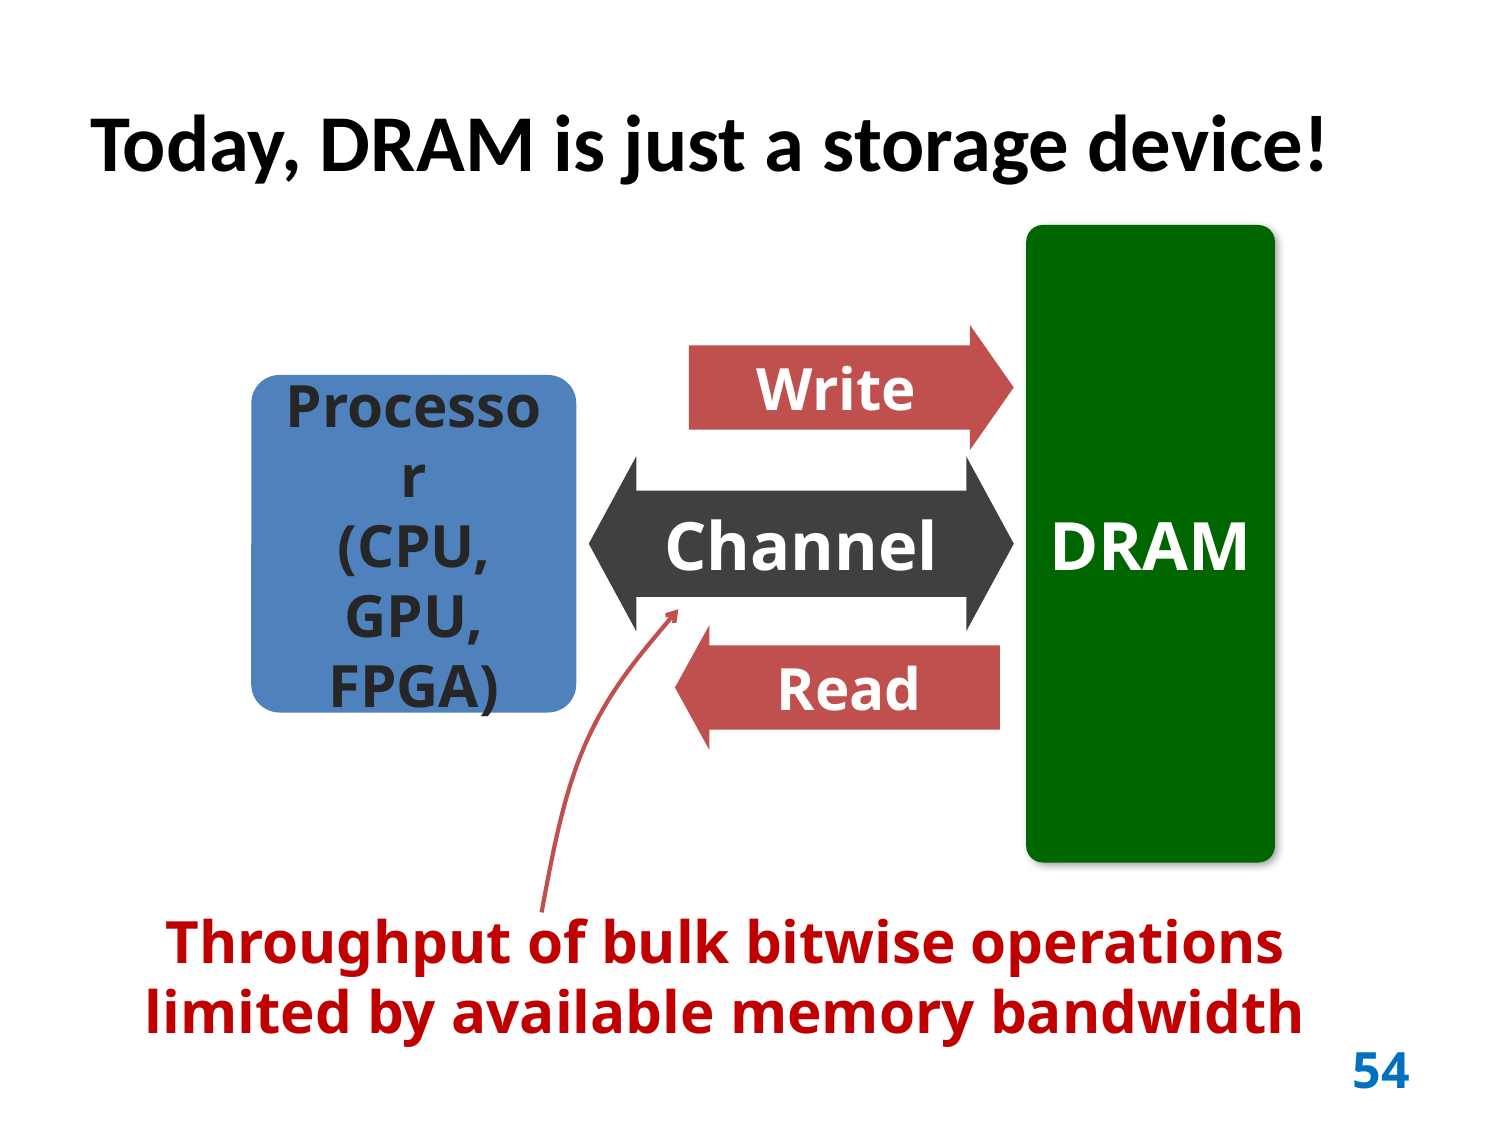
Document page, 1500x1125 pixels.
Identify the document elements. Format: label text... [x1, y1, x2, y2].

text_box Processor (CPU, GPU, FPGA) [249, 372, 579, 715]
slide_number 54 [1074, 1042, 1425, 1103]
text_box Read [673, 622, 1003, 753]
text_box [539, 609, 679, 913]
text_box DRAM [1024, 222, 1278, 865]
text_box Channel [586, 454, 1016, 634]
text_box Write [686, 322, 1016, 452]
title Today, DRAM is just a storage device! [75, 45, 1425, 233]
text_box Throughput of bulk bitwise operations limited by available memory bandwidth [124, 898, 1325, 1053]
